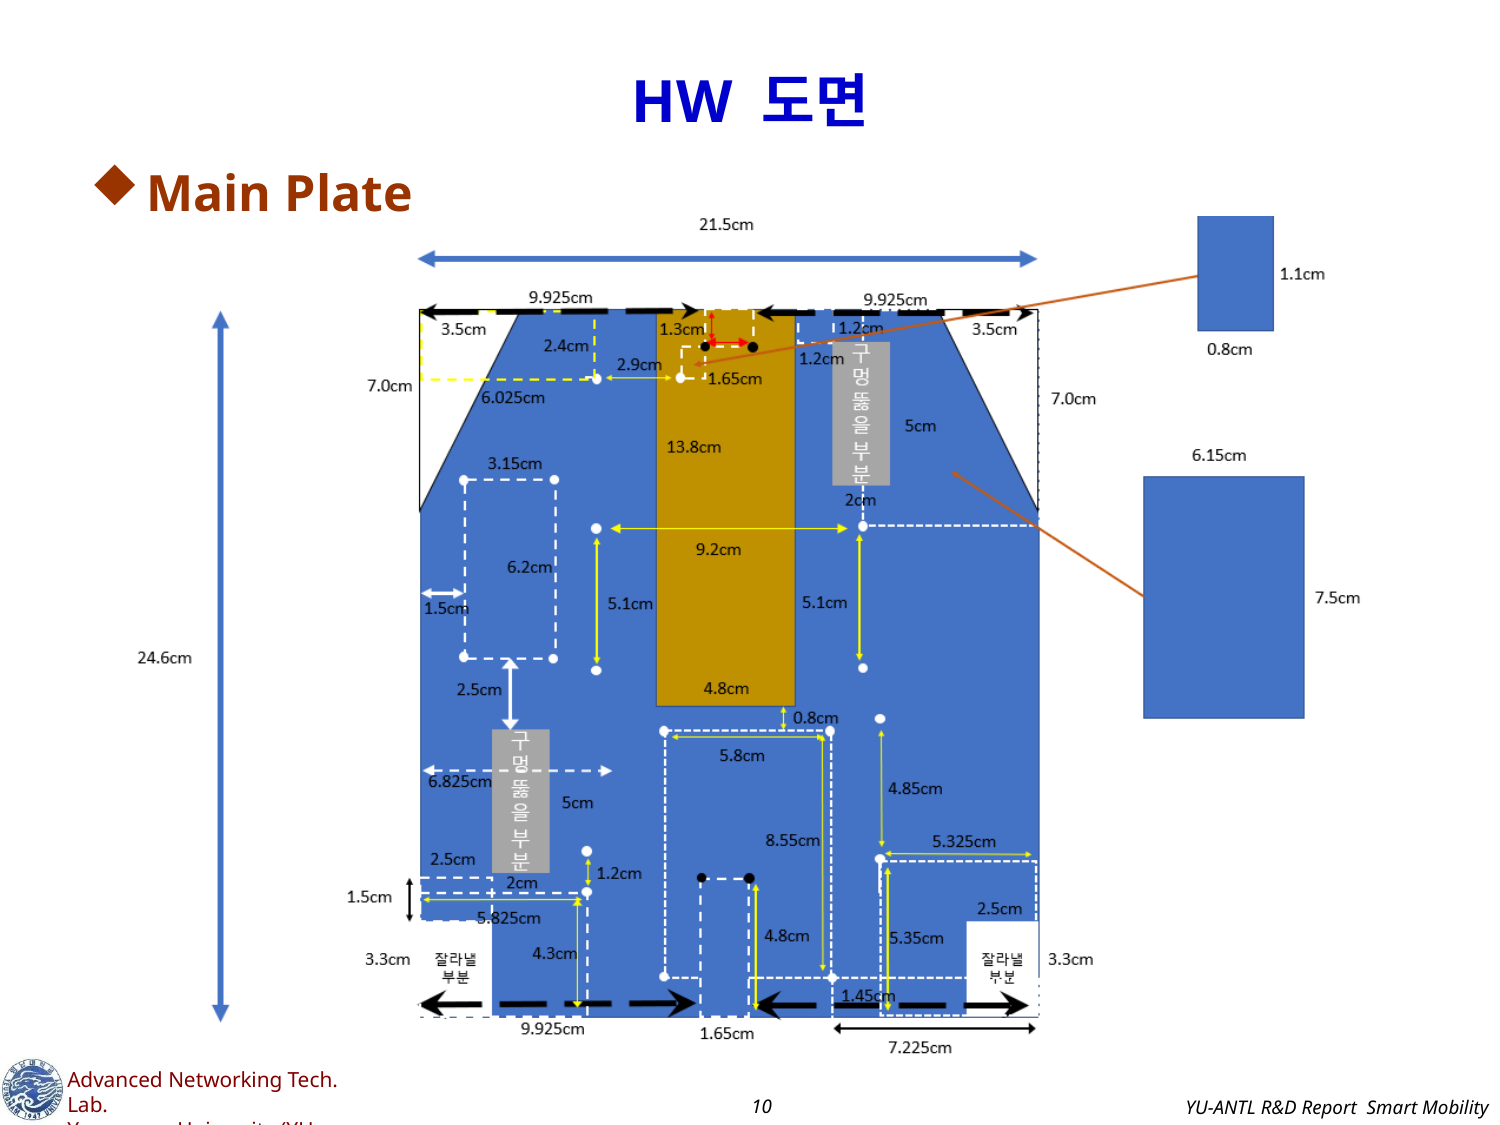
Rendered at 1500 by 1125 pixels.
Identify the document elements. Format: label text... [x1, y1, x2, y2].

list Main Plate [74, 153, 1426, 977]
picture [0, 1057, 66, 1124]
picture [127, 216, 1373, 1058]
title HW 도면 [74, 44, 1426, 153]
